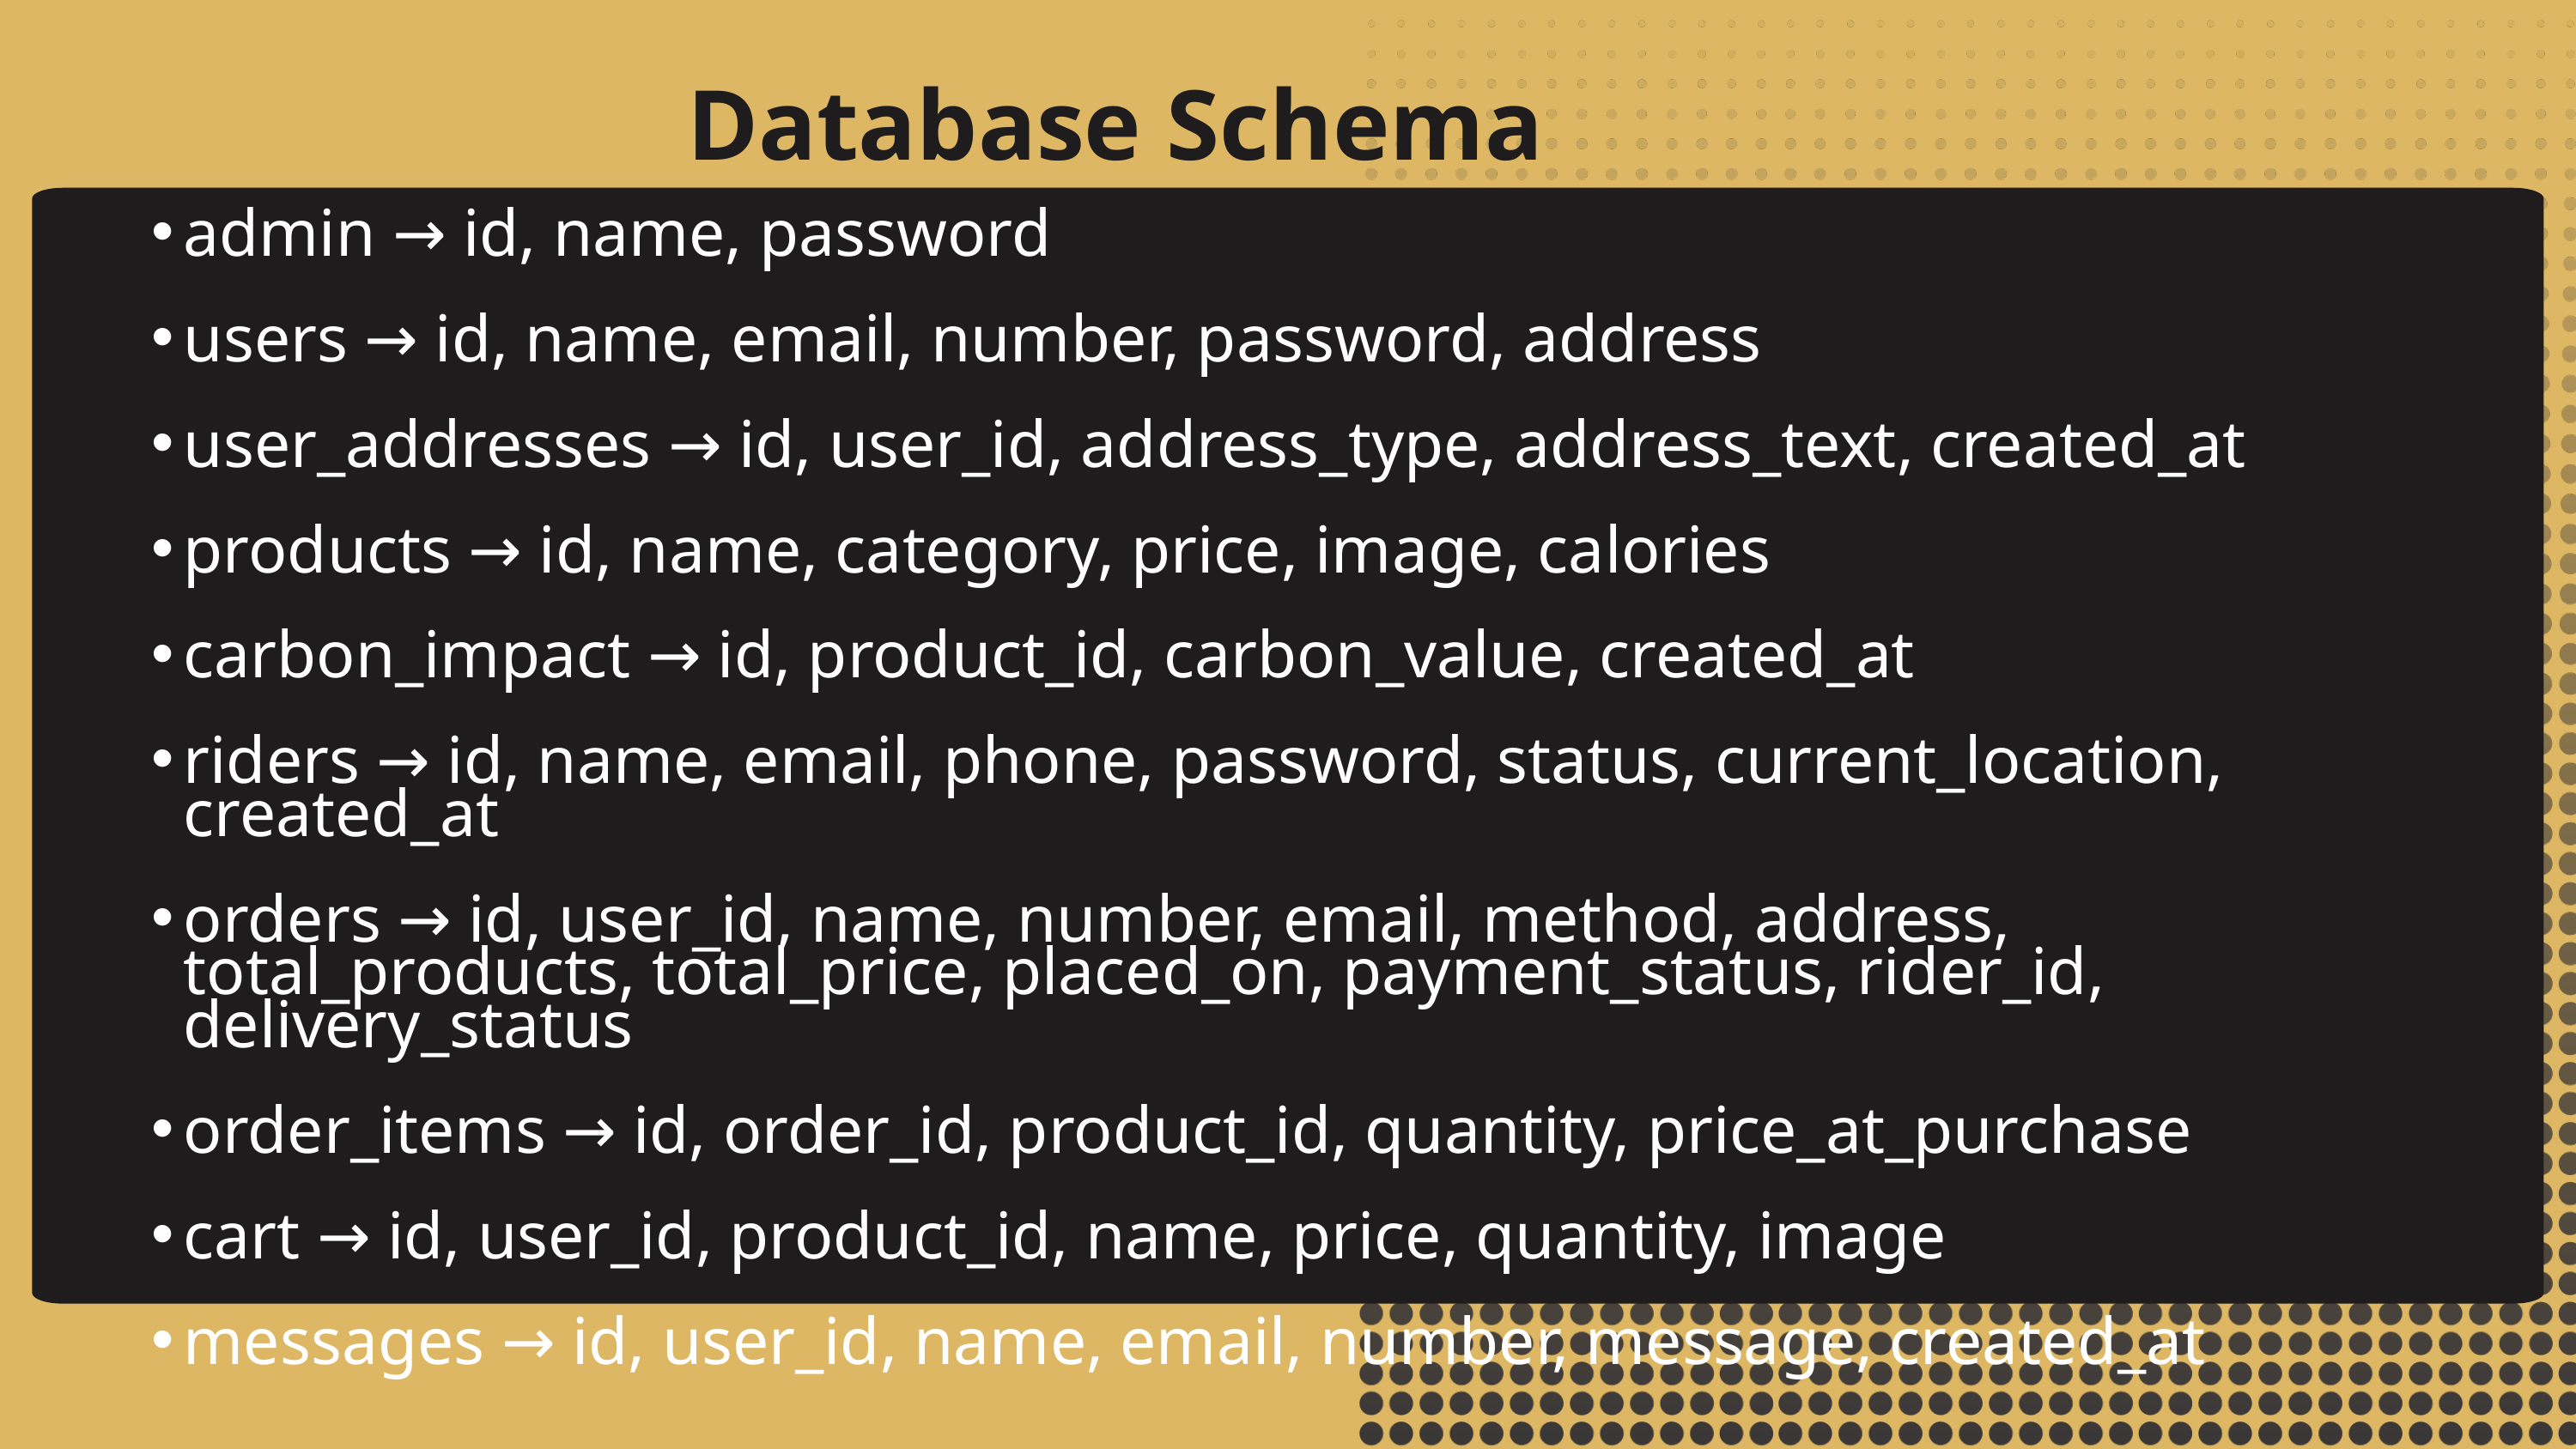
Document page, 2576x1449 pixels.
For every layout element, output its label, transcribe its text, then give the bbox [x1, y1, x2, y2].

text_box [1358, 0, 2576, 1449]
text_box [32, 187, 2544, 1304]
text_box admin → id, name, password users → id, name, email, number, password, address user_addresses → id, user_id, address_type, address_text, created_at products → id, name, category, price, image, calories carbon_impact → id, product_id, carbon_value, created_at riders → id, name, email, phone, password, status, current_location, created_at orders → id, user_id, name, number, email, method, address, total_products, total_price, placed_on, payment_status, rider_id, delivery_status order_items → id, order_id, product_id, quantity, price_at_purchase cart → id, user_id, product_id, name, price, quantity, image messages → id, user_id, name, email, number, message, created_at [119, 1313, 1353, 1378]
text_box Database Schema Overview [687, 73, 1353, 185]
